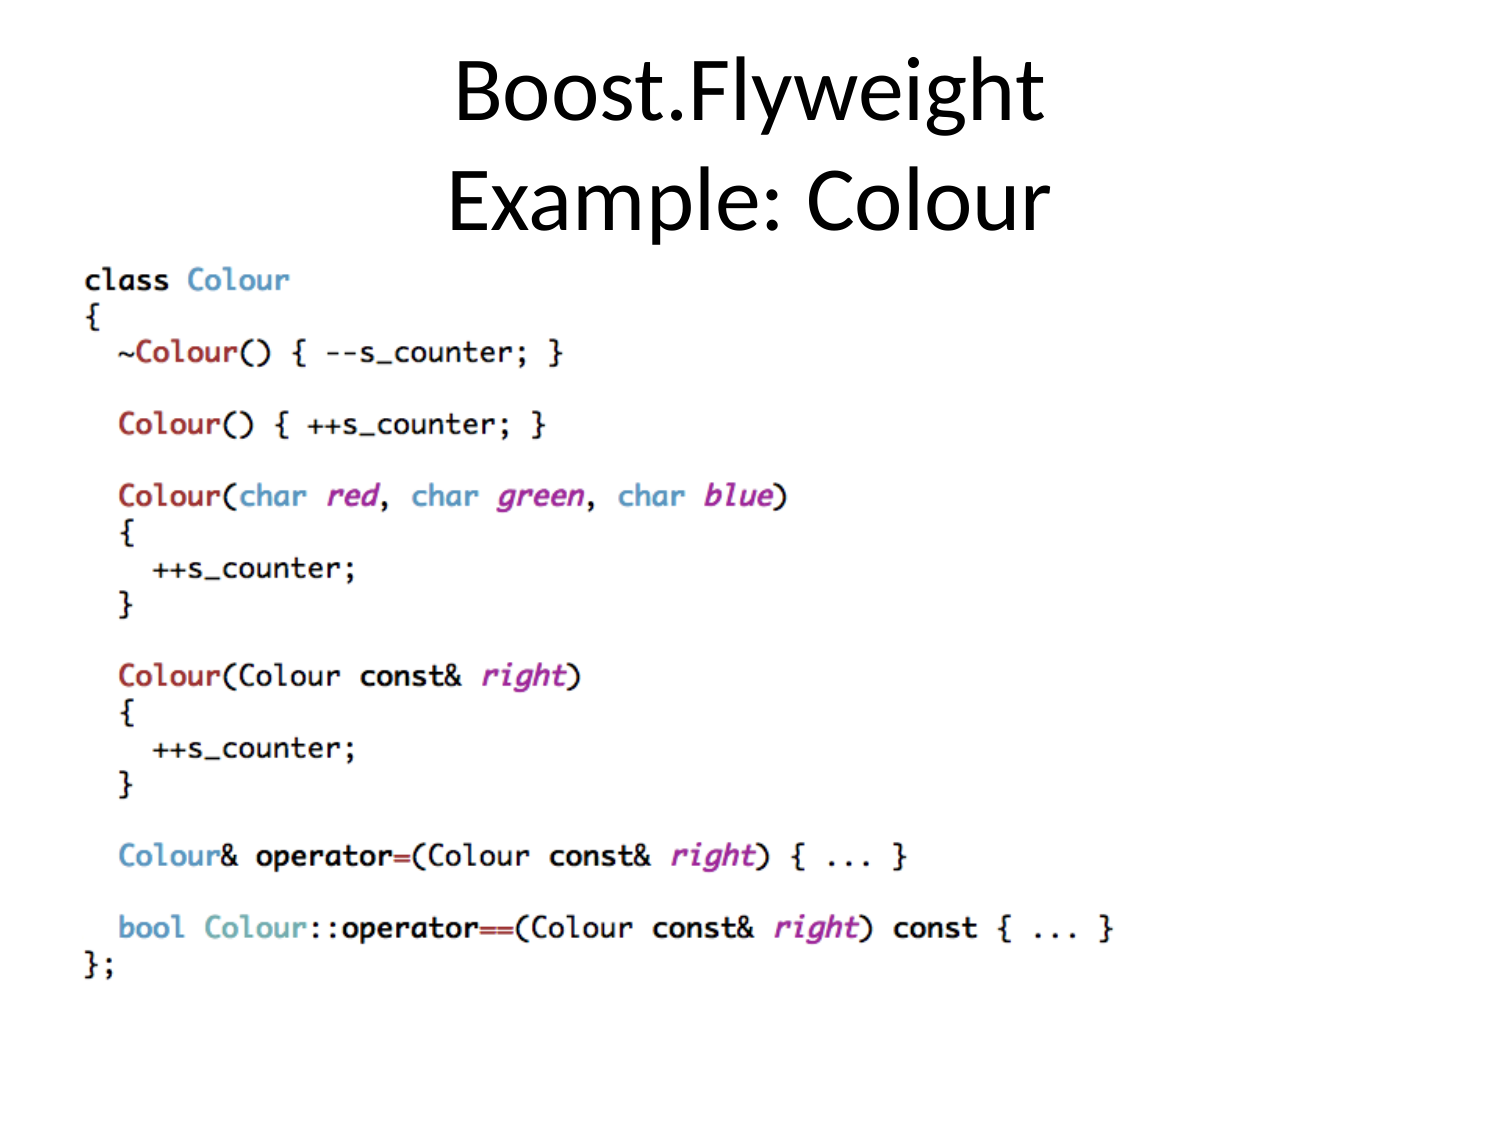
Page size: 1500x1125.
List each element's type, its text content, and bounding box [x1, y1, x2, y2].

picture [76, 259, 1120, 988]
title Boost.Flyweight Example: Colour [75, 45, 1425, 233]
